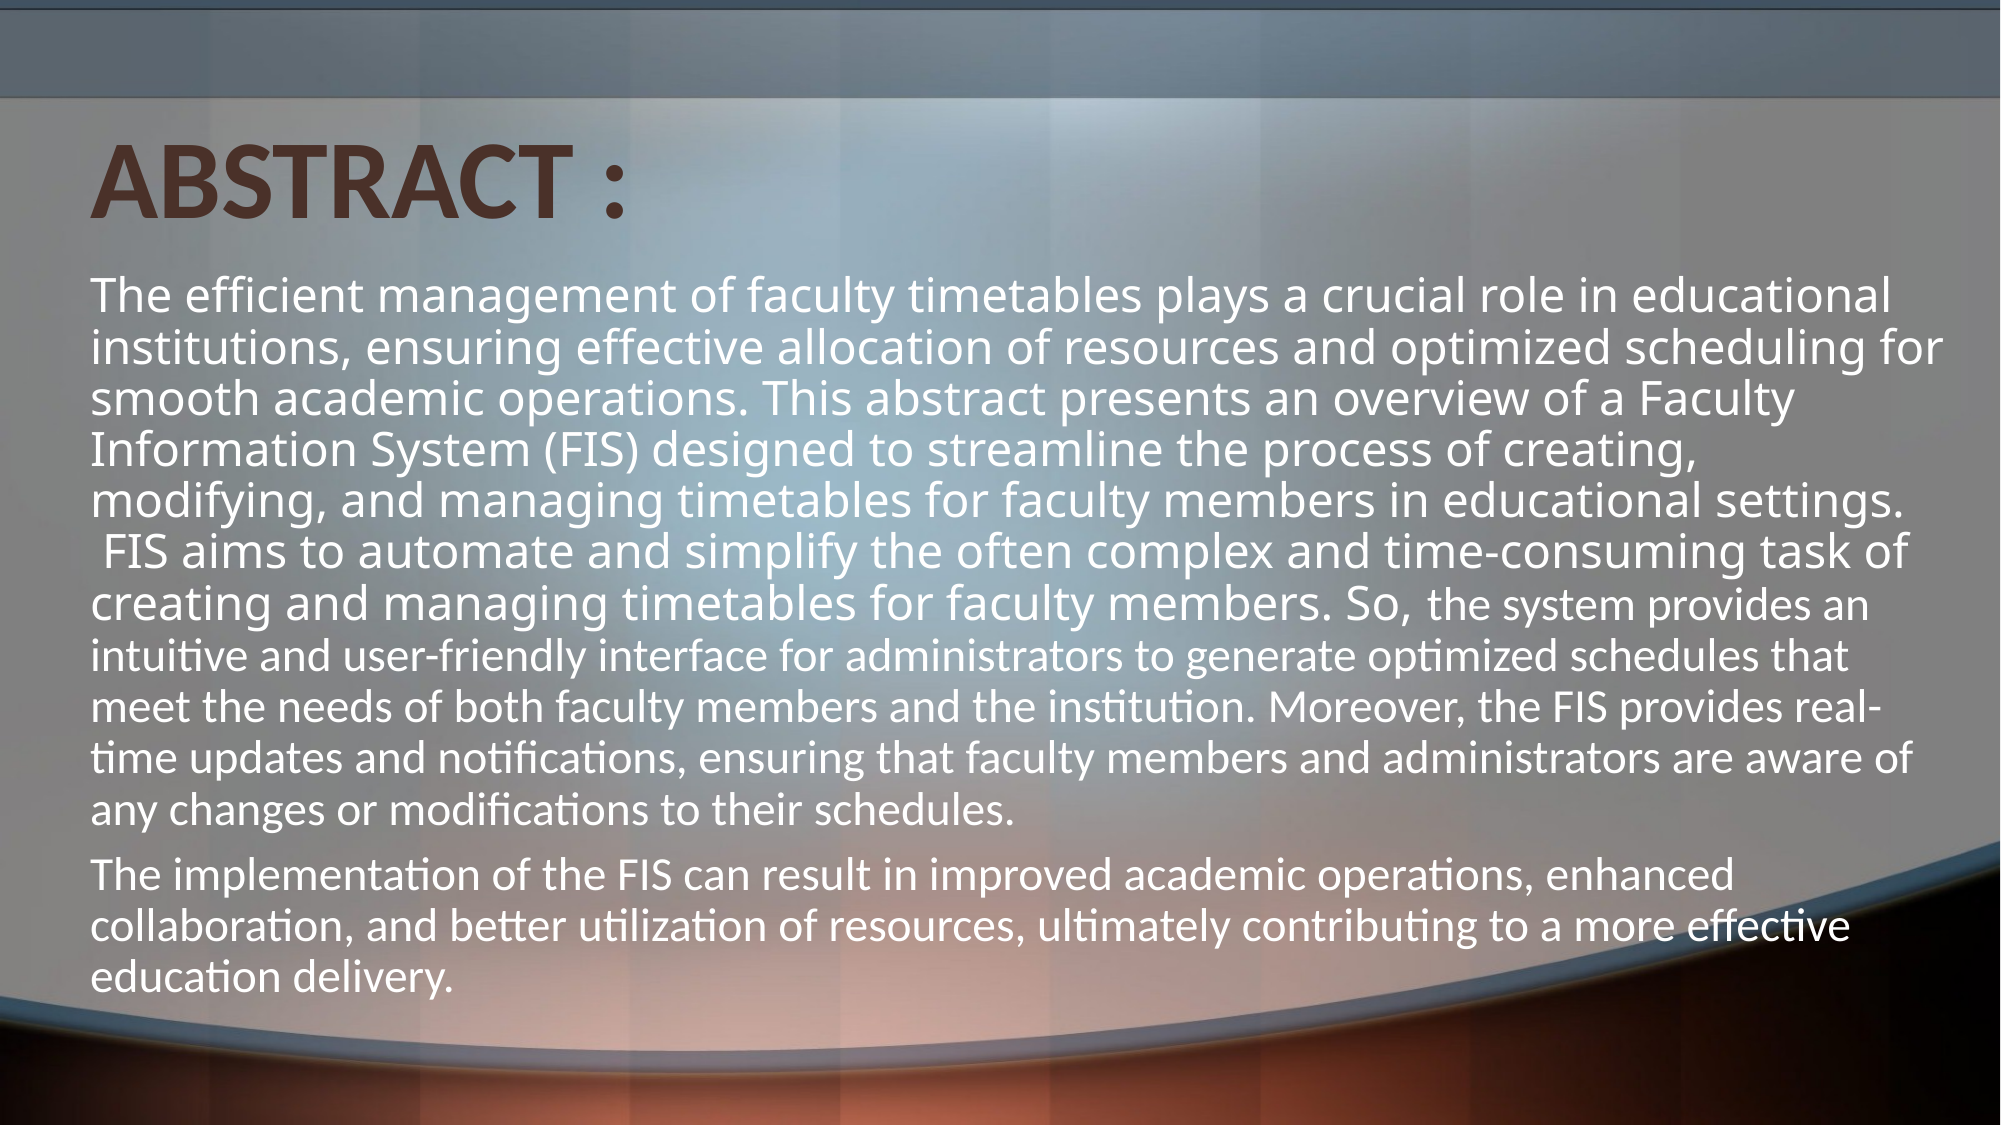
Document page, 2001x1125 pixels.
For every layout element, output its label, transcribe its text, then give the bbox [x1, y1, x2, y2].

title ABSTRACT : [75, 104, 1732, 264]
list The efficient management of faculty timetables plays a crucial role in educational institutions, ensuring effective allocation of resources and optimized scheduling for smooth academic operations. This abstract presents an overview of a Faculty Information System (FIS) designed to streamline the process of creating, modifying, and managing timetables for faculty members in educational settings. FIS aims to automate and simplify the often complex and time-consuming task of creating and managing timetables for faculty members. So, the system provides an intuitive and user-friendly interface for administrators to generate optimized schedules that meet the needs of both faculty members and the institution. Moreover, the FIS provides real-time updates and notifications, ensuring that faculty members and administrators are aware of any changes or modifications to their schedules. The implementation of the FIS can result in improved academic operations, enhanced collaboration, and better utilization of resources, ultimately contributing to a more effective education delivery. [75, 264, 1964, 1021]
picture [0, 0, 2001, 1125]
